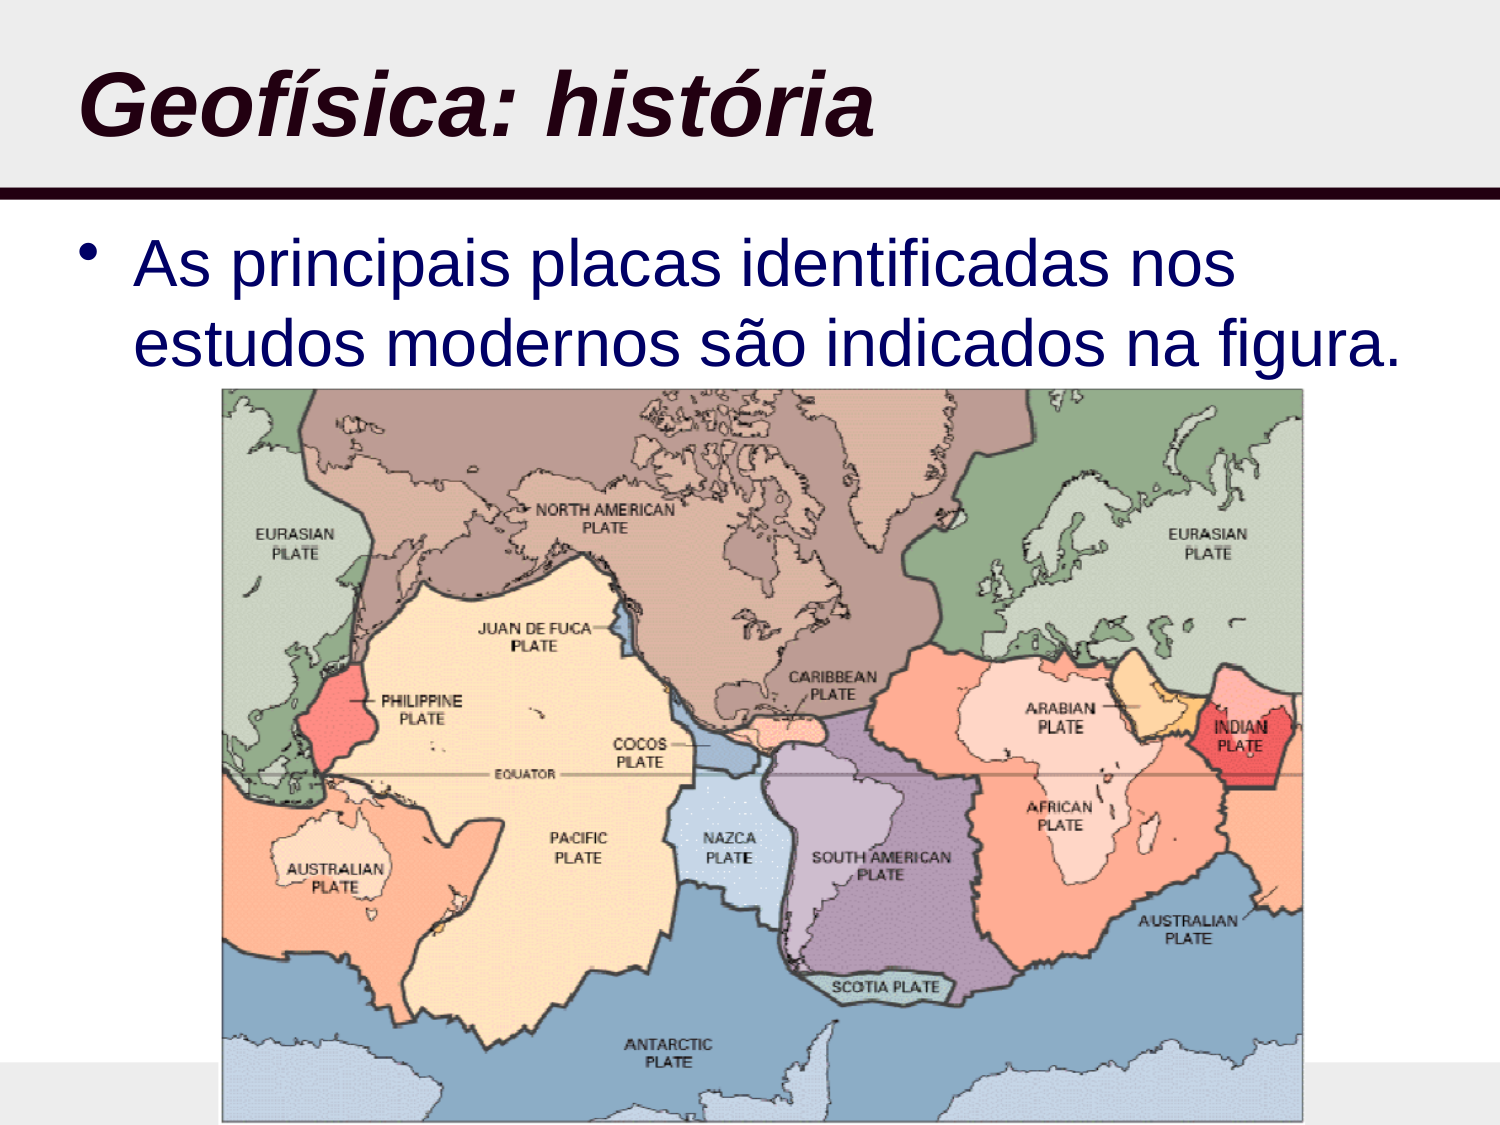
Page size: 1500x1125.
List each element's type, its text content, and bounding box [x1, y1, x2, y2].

title Geofísica: história [62, 37, 1475, 163]
list As principais placas identificadas nos estudos modernos são indicados na figura. [62, 212, 1450, 1050]
picture [218, 385, 1306, 1125]
